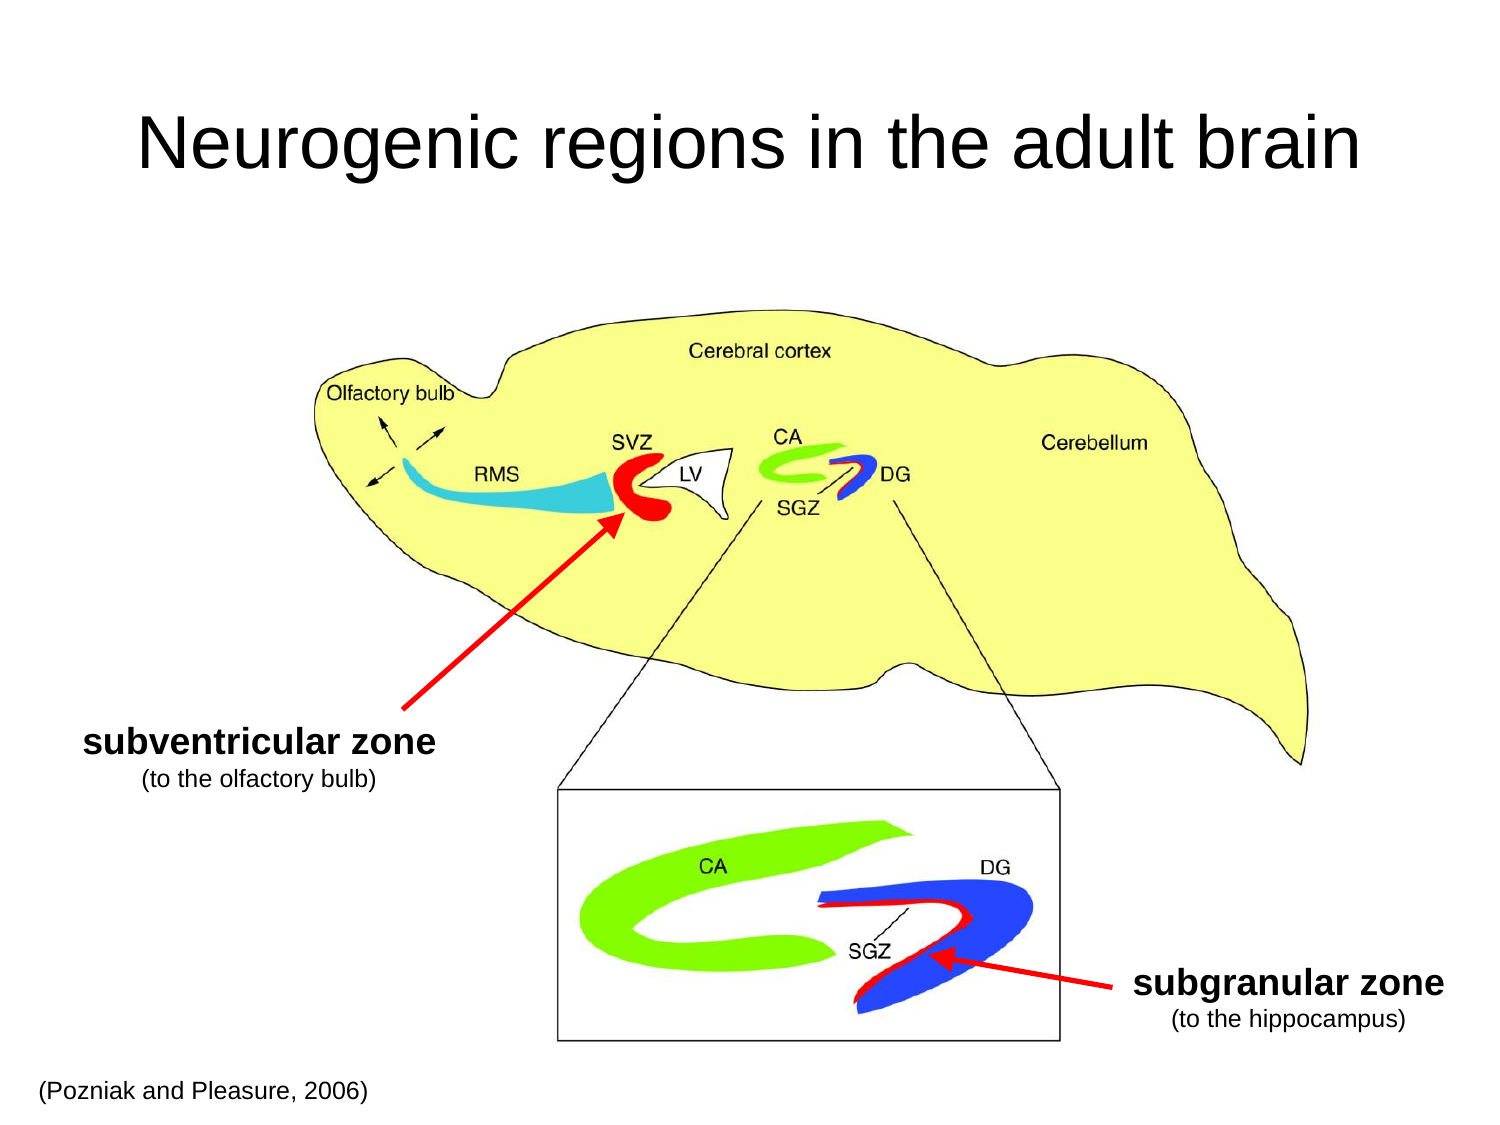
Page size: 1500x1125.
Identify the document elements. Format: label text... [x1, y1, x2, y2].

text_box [0, 283, 1500, 1125]
title Neurogenic regions in the adult brain [75, 45, 1425, 233]
